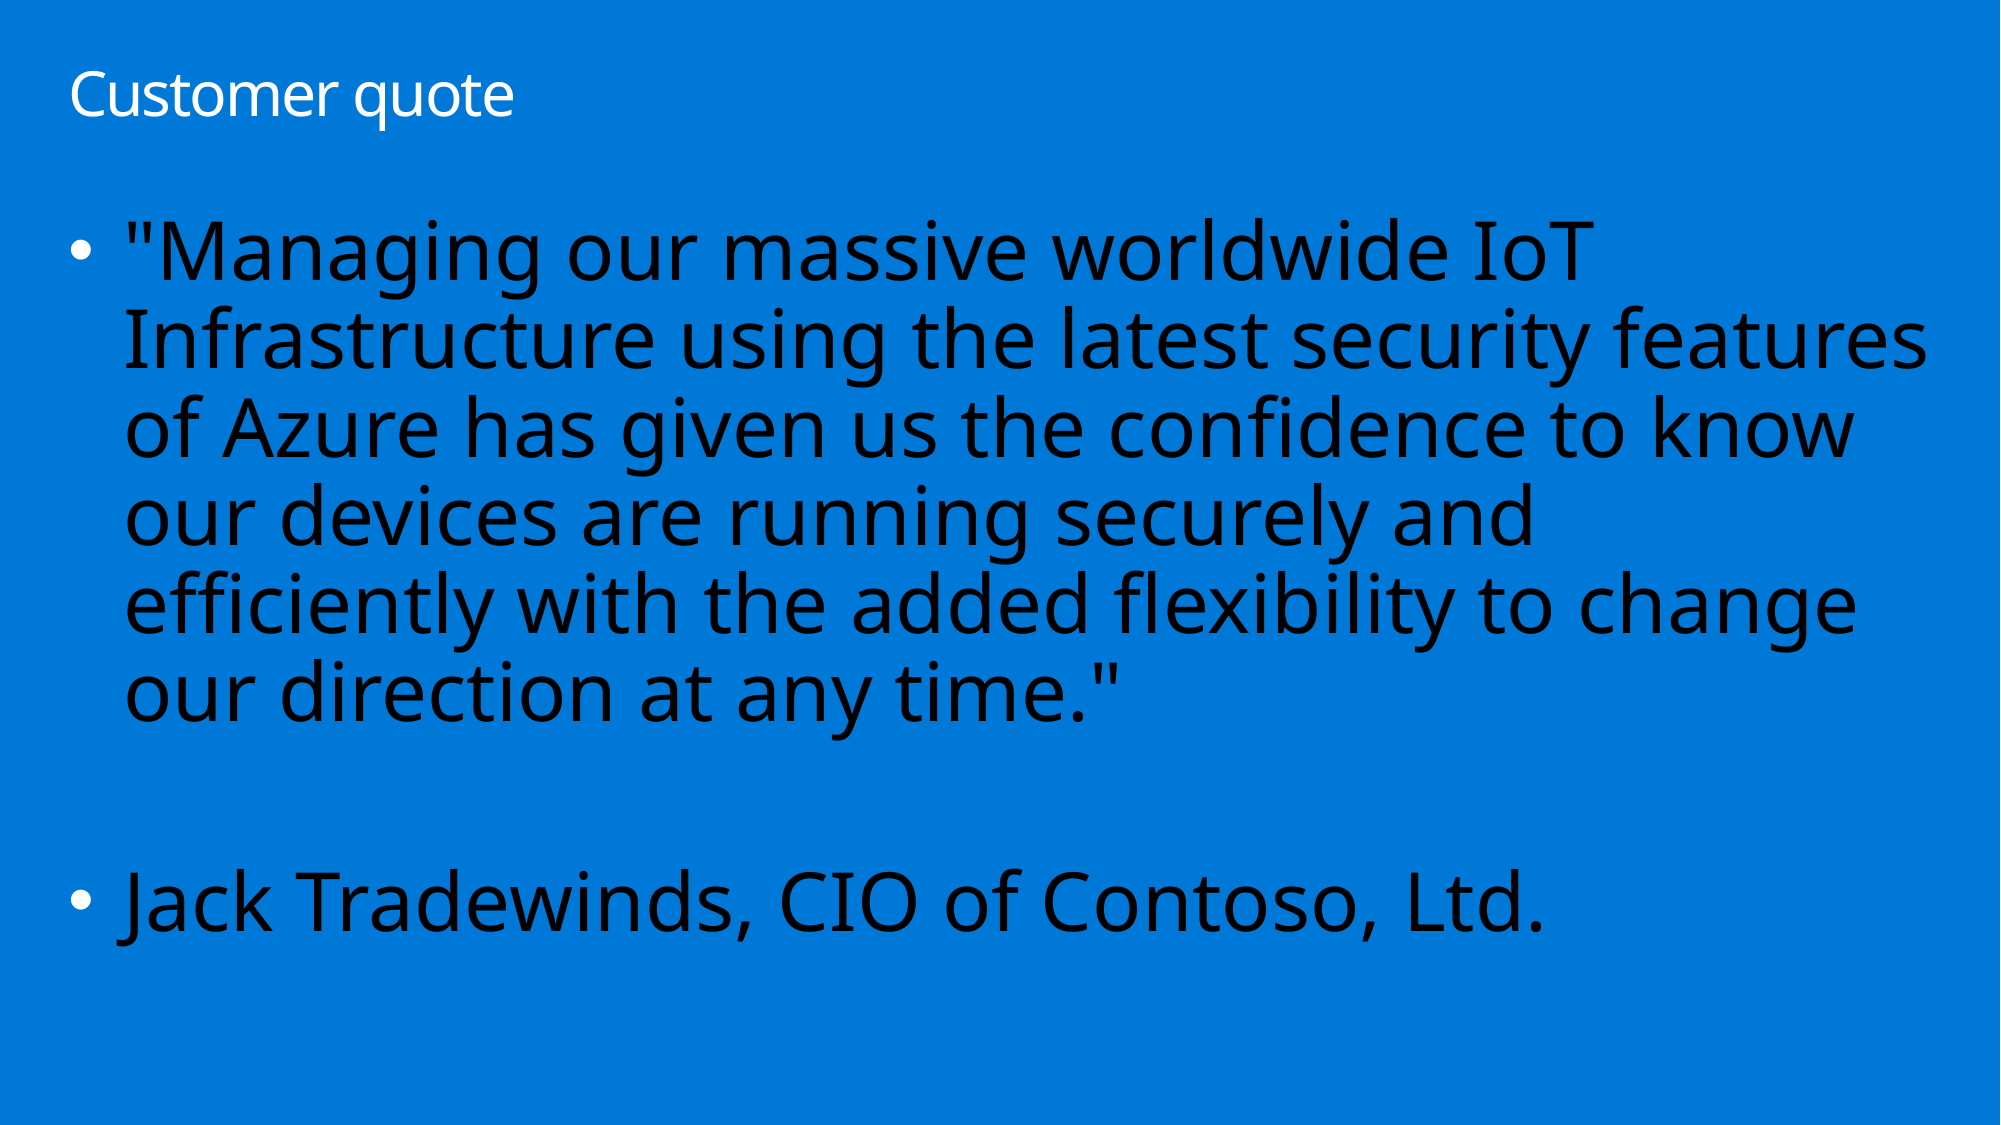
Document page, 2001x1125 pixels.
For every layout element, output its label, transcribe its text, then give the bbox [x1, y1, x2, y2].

title Customer quote [44, 47, 1957, 196]
list "Managing our massive worldwide IoT Infrastructure using the latest security features of Azure has given us the confidence to know our devices are running securely and efficiently with the added flexibility to change our direction at any time." Jack Tradewinds, CIO of Contoso, Ltd. [44, 196, 1956, 964]
